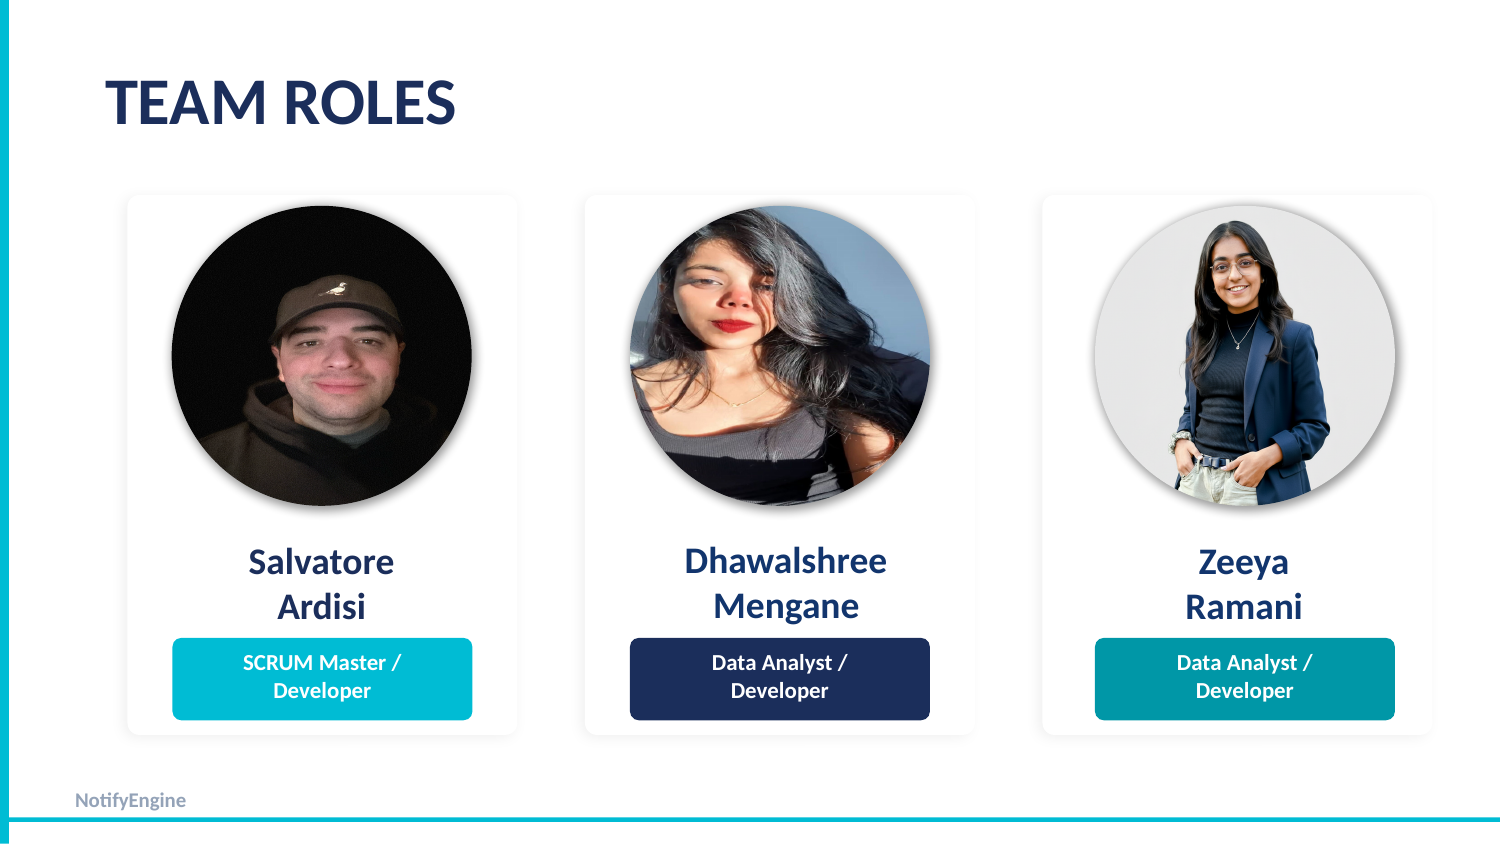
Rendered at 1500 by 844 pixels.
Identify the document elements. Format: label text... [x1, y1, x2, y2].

text_box [127, 616, 518, 735]
text_box [1042, 194, 1433, 547]
text_box [0, 822, 9, 844]
text_box [1094, 205, 1395, 506]
text_box TEAM ROLES [104, 52, 1395, 143]
text_box Data Analyst / Developer [629, 637, 930, 721]
text_box Zeeya Ramani [1038, 547, 1451, 616]
text_box [171, 205, 472, 506]
text_box [0, 817, 74, 822]
text_box [375, 817, 1500, 822]
text_box [584, 194, 975, 543]
text_box Dhawalshree Mengane [574, 543, 999, 619]
text_box SCRUM Master / Developer [172, 637, 473, 721]
text_box Data Analyst / Developer [1094, 637, 1395, 721]
text_box Salvatore Ardisi [115, 547, 528, 616]
text_box [629, 205, 930, 506]
text_box [127, 194, 518, 547]
text_box [584, 619, 975, 735]
text_box NotifyEngine [74, 772, 375, 825]
text_box [1042, 616, 1433, 735]
text_box [0, 0, 9, 817]
